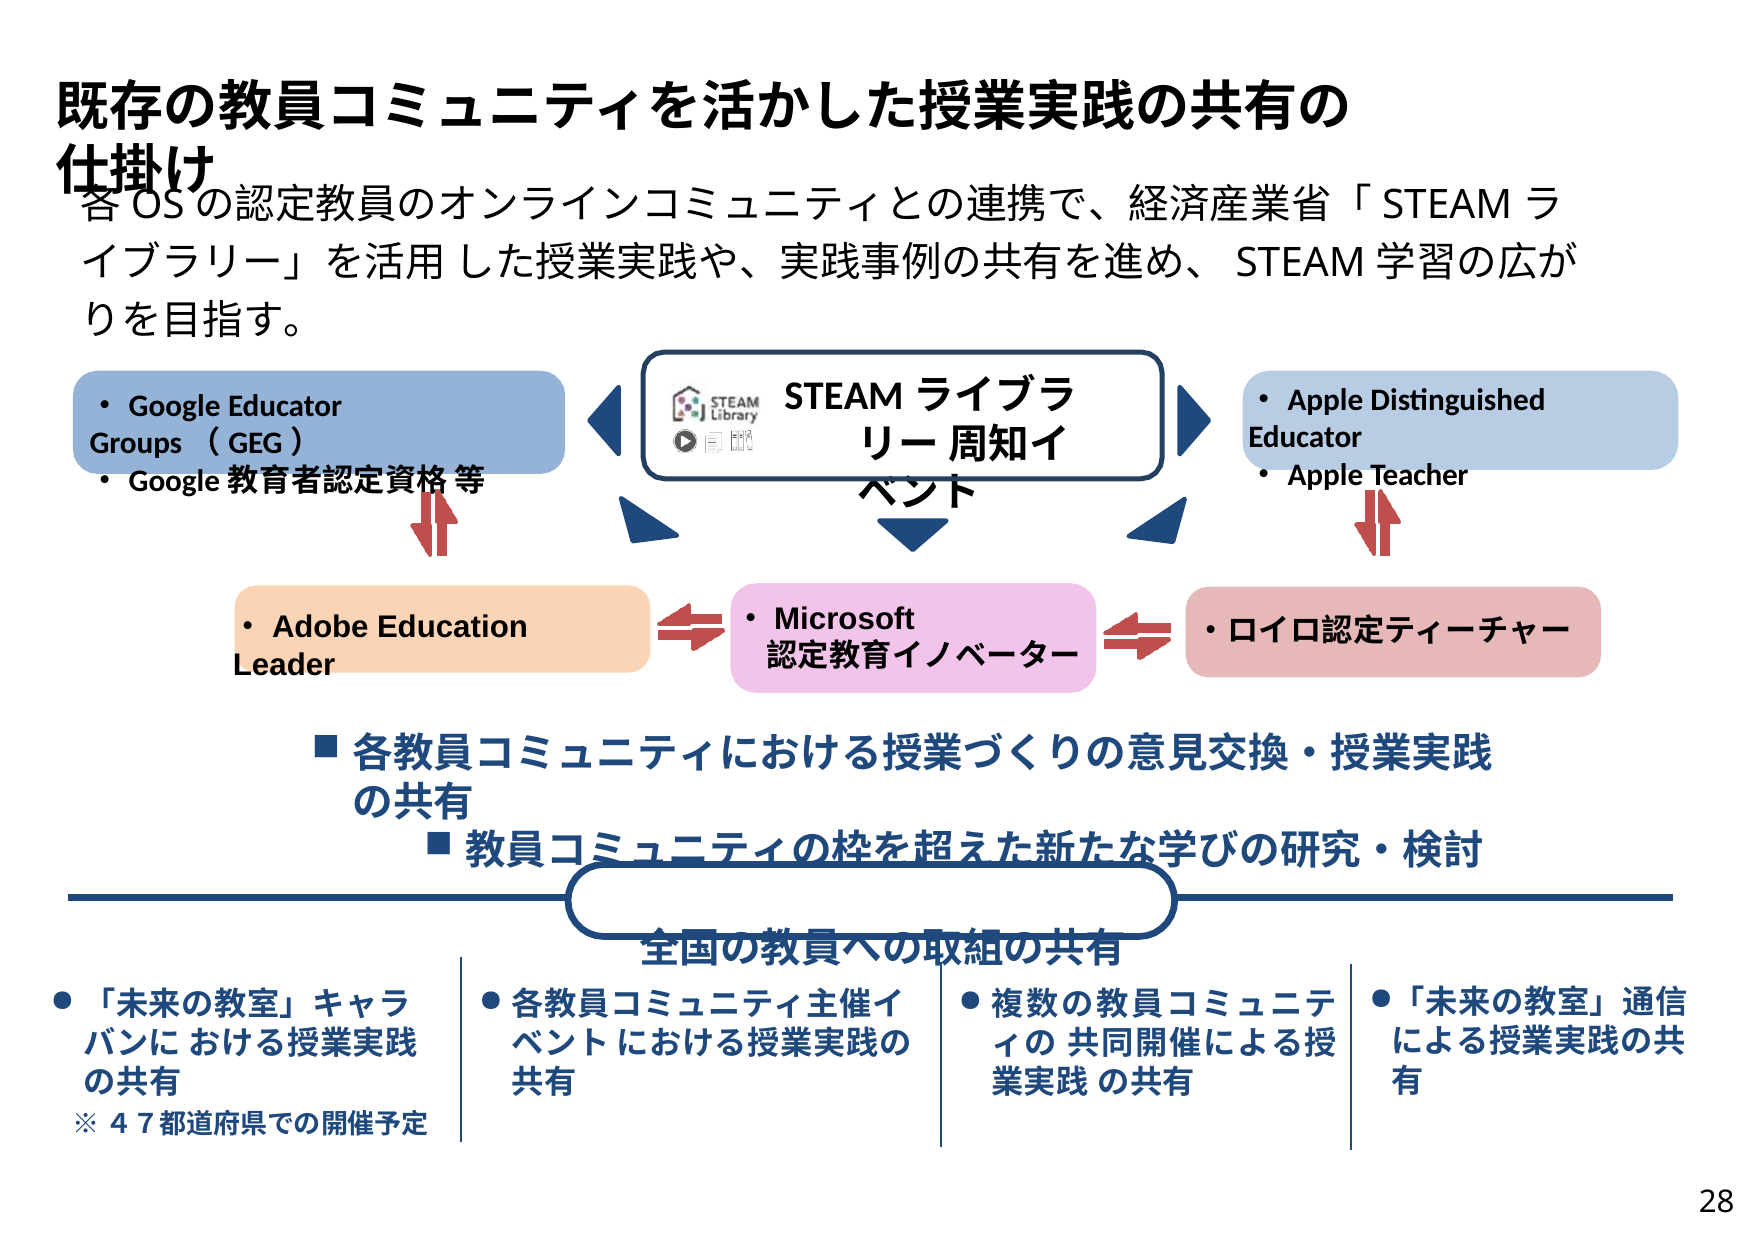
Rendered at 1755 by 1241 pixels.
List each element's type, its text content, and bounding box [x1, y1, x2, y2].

text_box [643, 352, 1163, 479]
text_box 各教員コミュニティにおける授業づくりの意見交換・授業実践の共有 教員コミュニティの枠を超えた新たな学びの研究・検討 全国の教員への取組の共有 [309, 951, 1505, 971]
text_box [657, 603, 725, 651]
text_box 各教員コミュニティにおける授業づくりの意見交換・授業実践の共有 教員コミュニティの枠を超えた新たな学びの研究・検討 全国の教員への取組の共有 [309, 725, 1505, 860]
text_box [235, 585, 651, 671]
text_box ・ロイロ認定ティーチャー [1193, 608, 1577, 648]
text_box [730, 583, 1097, 693]
text_box ・Adobe Education Leader [230, 604, 637, 682]
text_box 28 [1696, 1178, 1740, 1219]
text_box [586, 384, 622, 457]
text_box ・Microsoft 認定教育イノベーター [732, 595, 1084, 673]
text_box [618, 495, 680, 544]
text_box [1254, 370, 1679, 470]
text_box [67, 860, 1674, 941]
text_box [72, 370, 566, 474]
text_box [1185, 586, 1602, 678]
text_box ・Google Educator Groups（GEG） ・Google教育者認定資格等 [87, 382, 511, 498]
text_box 各OSの認定教員のオンラインコミュニティとの連携で、経済産業省「STEAMライブラリー」を活用 した授業実践や、実践事例の共有を進め、STEAM学習の広がりを目指す。 [78, 166, 1584, 343]
text_box STEAMライブラリー 周知イベント [782, 479, 1110, 515]
text_box ・Apple Distinguished Educator ・Apple Teacher [1246, 376, 1651, 492]
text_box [1177, 384, 1212, 457]
text_box [1242, 385, 1246, 456]
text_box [1353, 489, 1401, 557]
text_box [409, 489, 458, 557]
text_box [1103, 612, 1172, 661]
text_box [665, 382, 764, 454]
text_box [876, 518, 949, 553]
text_box 複数の教員コミュニティの 共同開催による授業実践 の共有 [956, 980, 1339, 1100]
text_box 各教員コミュニティ主催イベント における授業実践の共有 [476, 980, 929, 1100]
text_box 「未来の教室」通信 による授業実践の共有 [1367, 979, 1703, 1099]
title 既存の教員コミュニティを活かした授業実践の共有の仕掛け [53, 68, 1371, 278]
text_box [1126, 496, 1188, 545]
text_box 「未来の教室」キャラバンに おける授業実践の共有 ※４７都道府県での開催予定 [48, 980, 440, 1139]
